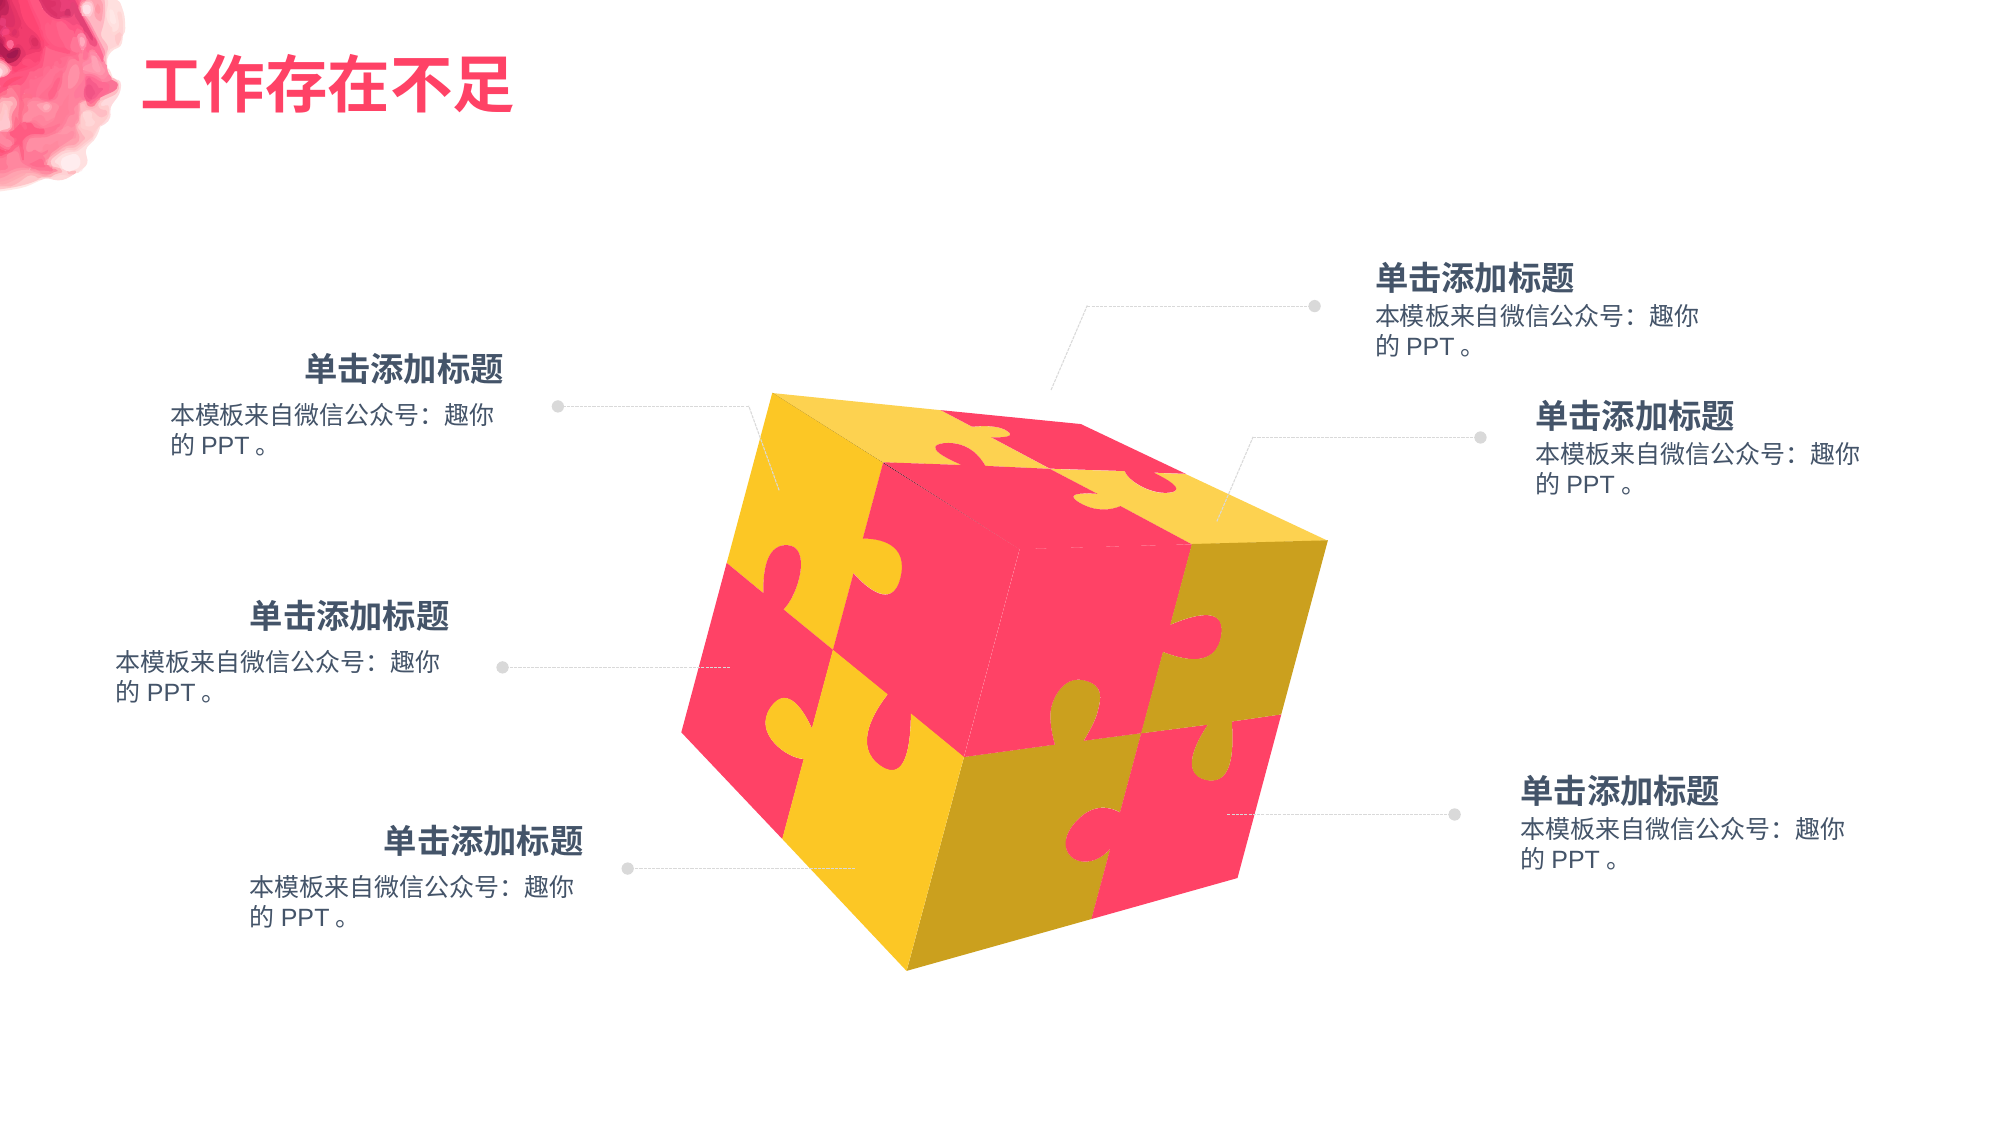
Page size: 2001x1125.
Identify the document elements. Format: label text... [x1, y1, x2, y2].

text_box [775, 393, 1046, 468]
text_box [1141, 540, 1328, 781]
text_box [726, 392, 901, 649]
text_box [1052, 469, 1327, 543]
text_box 本模板来自微信公众号：趣你的PPT。 [1375, 300, 1707, 361]
text_box 单击添加标题 [1535, 395, 1856, 436]
text_box 工作存在不足 [125, 37, 531, 128]
text_box [940, 410, 1186, 493]
text_box 本模板来自微信公众号：趣你的PPT。 [170, 399, 502, 460]
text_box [1216, 436, 1481, 522]
text_box 单击添加标题 [1375, 257, 1696, 297]
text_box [1050, 305, 1315, 391]
text_box 单击添加标题 [263, 820, 584, 861]
text_box [907, 680, 1140, 971]
text_box 本模板来自微信公众号：趣你的PPT。 [249, 871, 582, 932]
text_box 本模板来自微信公众号：趣你的PPT。 [115, 646, 448, 707]
text_box 单击添加标题 [129, 594, 450, 635]
text_box [765, 649, 964, 971]
text_box 单击添加标题 [1520, 770, 1841, 811]
text_box 本模板来自微信公众号：趣你的PPT。 [1520, 813, 1853, 874]
text_box [884, 442, 1192, 548]
text_box [1065, 715, 1282, 920]
text_box [833, 463, 1019, 769]
text_box 单击添加标题 [183, 347, 504, 388]
text_box 本模板来自微信公众号：趣你的PPT。 [1535, 438, 1867, 499]
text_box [557, 405, 780, 491]
text_box [964, 544, 1221, 758]
text_box [681, 545, 832, 839]
